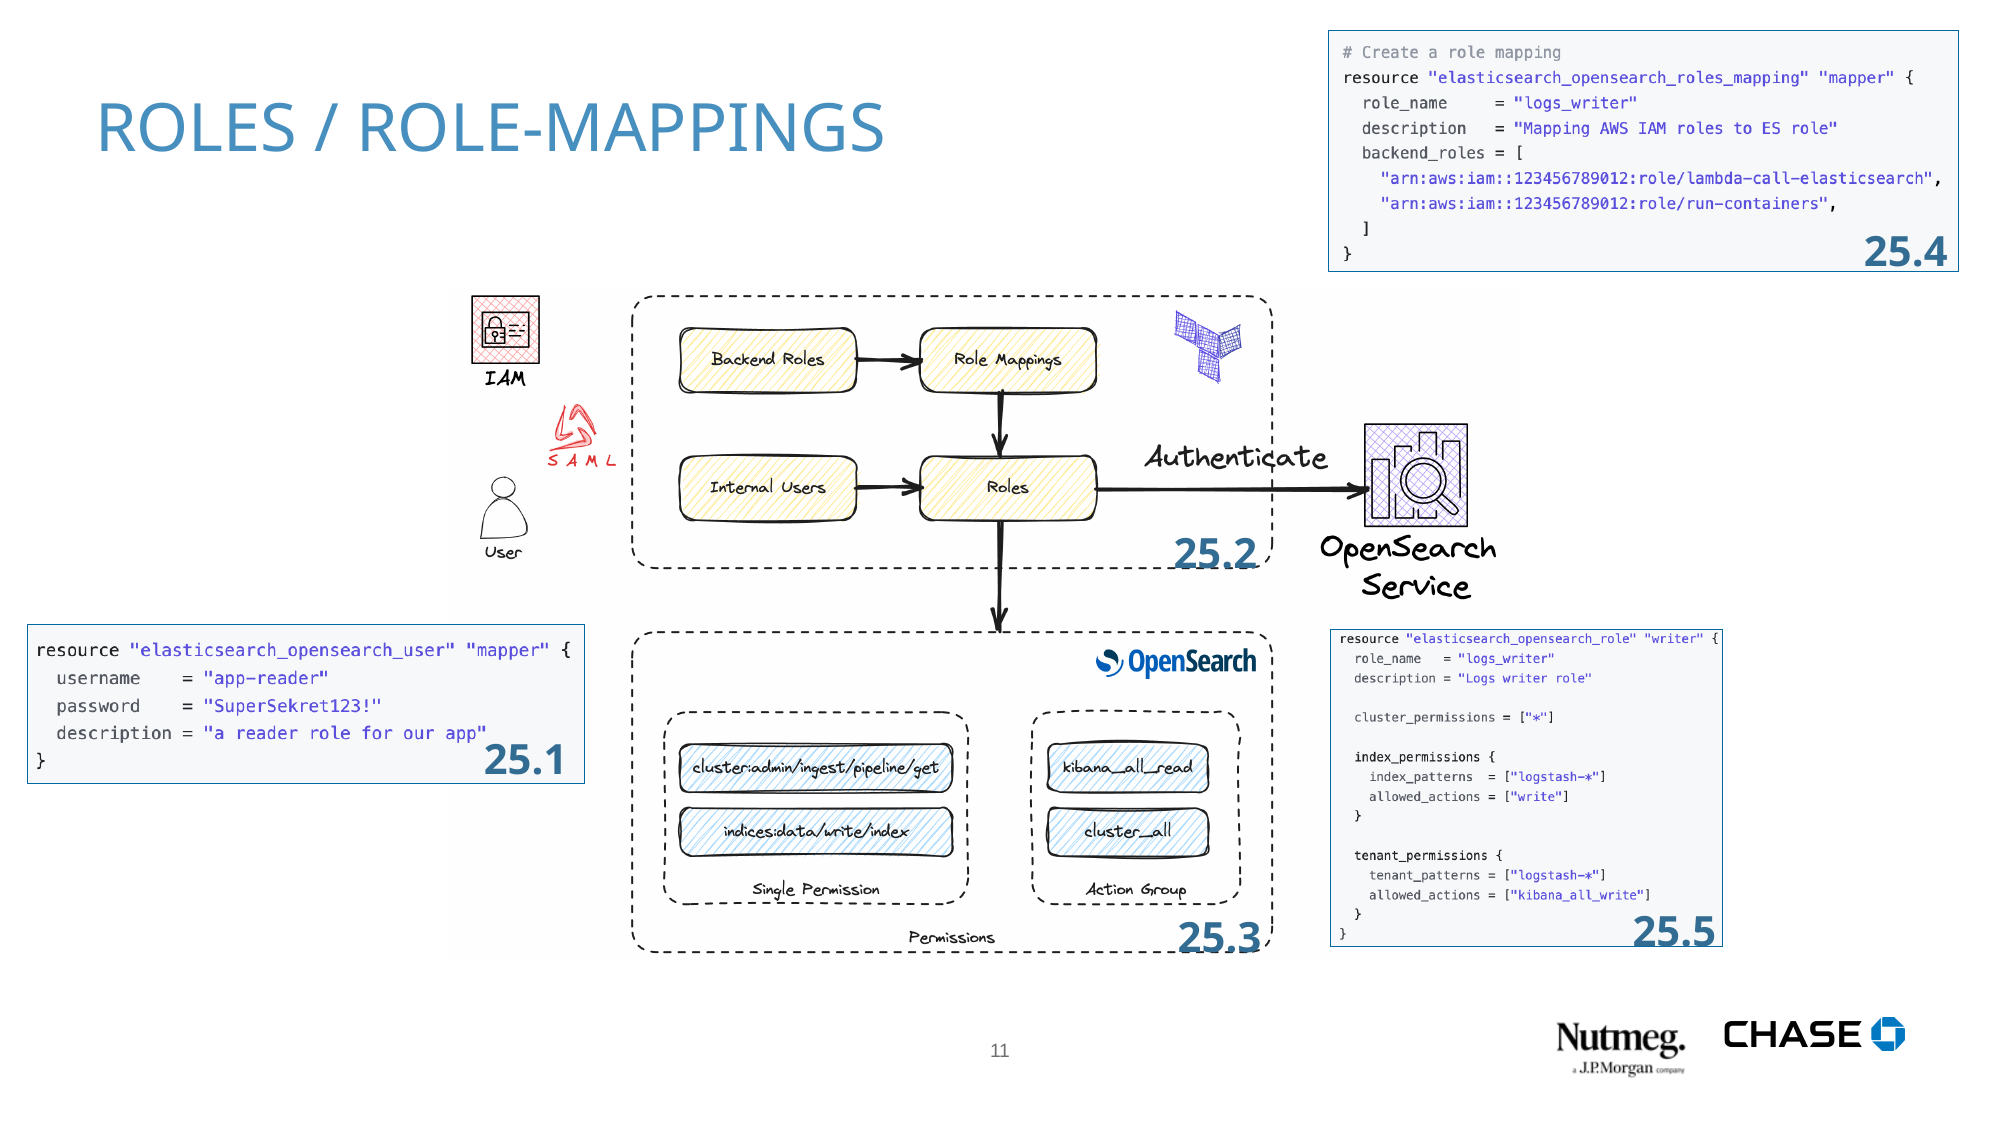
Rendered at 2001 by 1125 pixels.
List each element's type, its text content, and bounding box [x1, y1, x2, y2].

text_box 25.5 [1617, 892, 1732, 963]
picture [27, 288, 1724, 961]
title ROLES / ROLE-MAPPINGS [95, 66, 1323, 165]
picture [1535, 1008, 1700, 1088]
picture [1328, 29, 1959, 272]
text_box 25.4 [1849, 212, 1964, 283]
